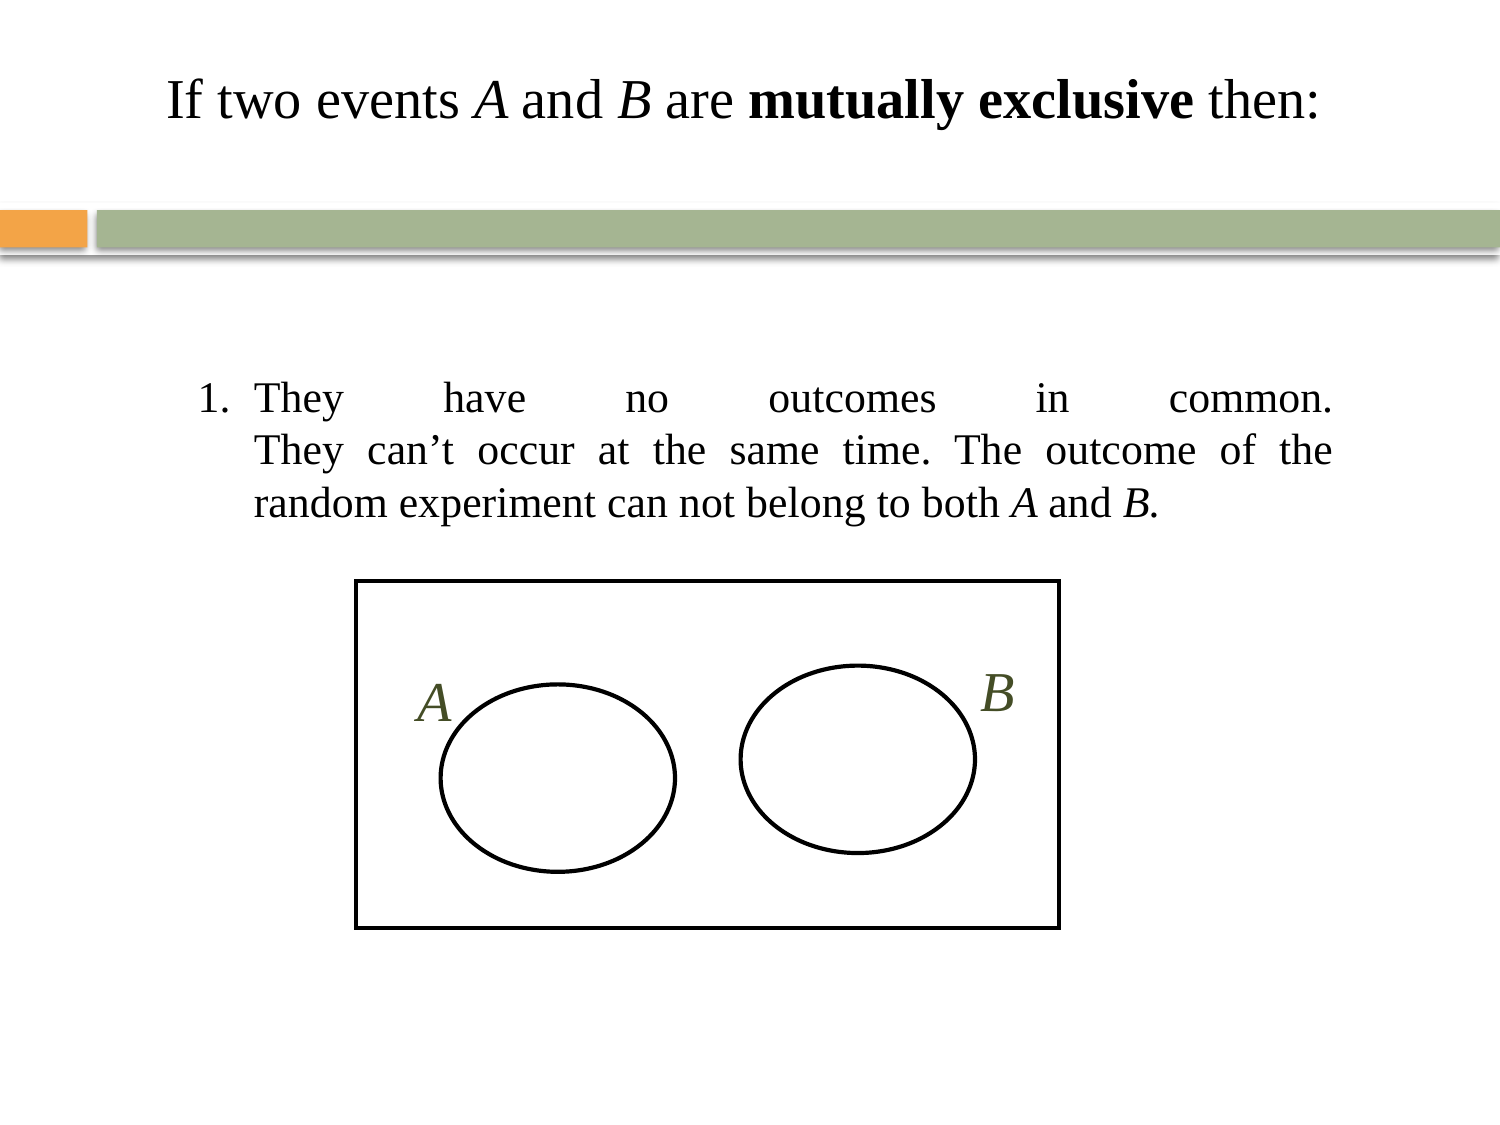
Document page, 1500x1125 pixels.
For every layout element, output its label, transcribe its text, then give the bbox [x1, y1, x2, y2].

text_box They have no outcomes in common. They can’t occur at the same time. The outcome of the random experiment can not belong to both A and B. [183, 332, 1349, 563]
text_box A [403, 646, 525, 750]
text_box If two events A and B are mutually exclusive then: [151, 25, 1349, 167]
text_box [356, 581, 1060, 929]
text_box [740, 665, 976, 854]
text_box B [965, 637, 1088, 741]
text_box [440, 684, 676, 872]
